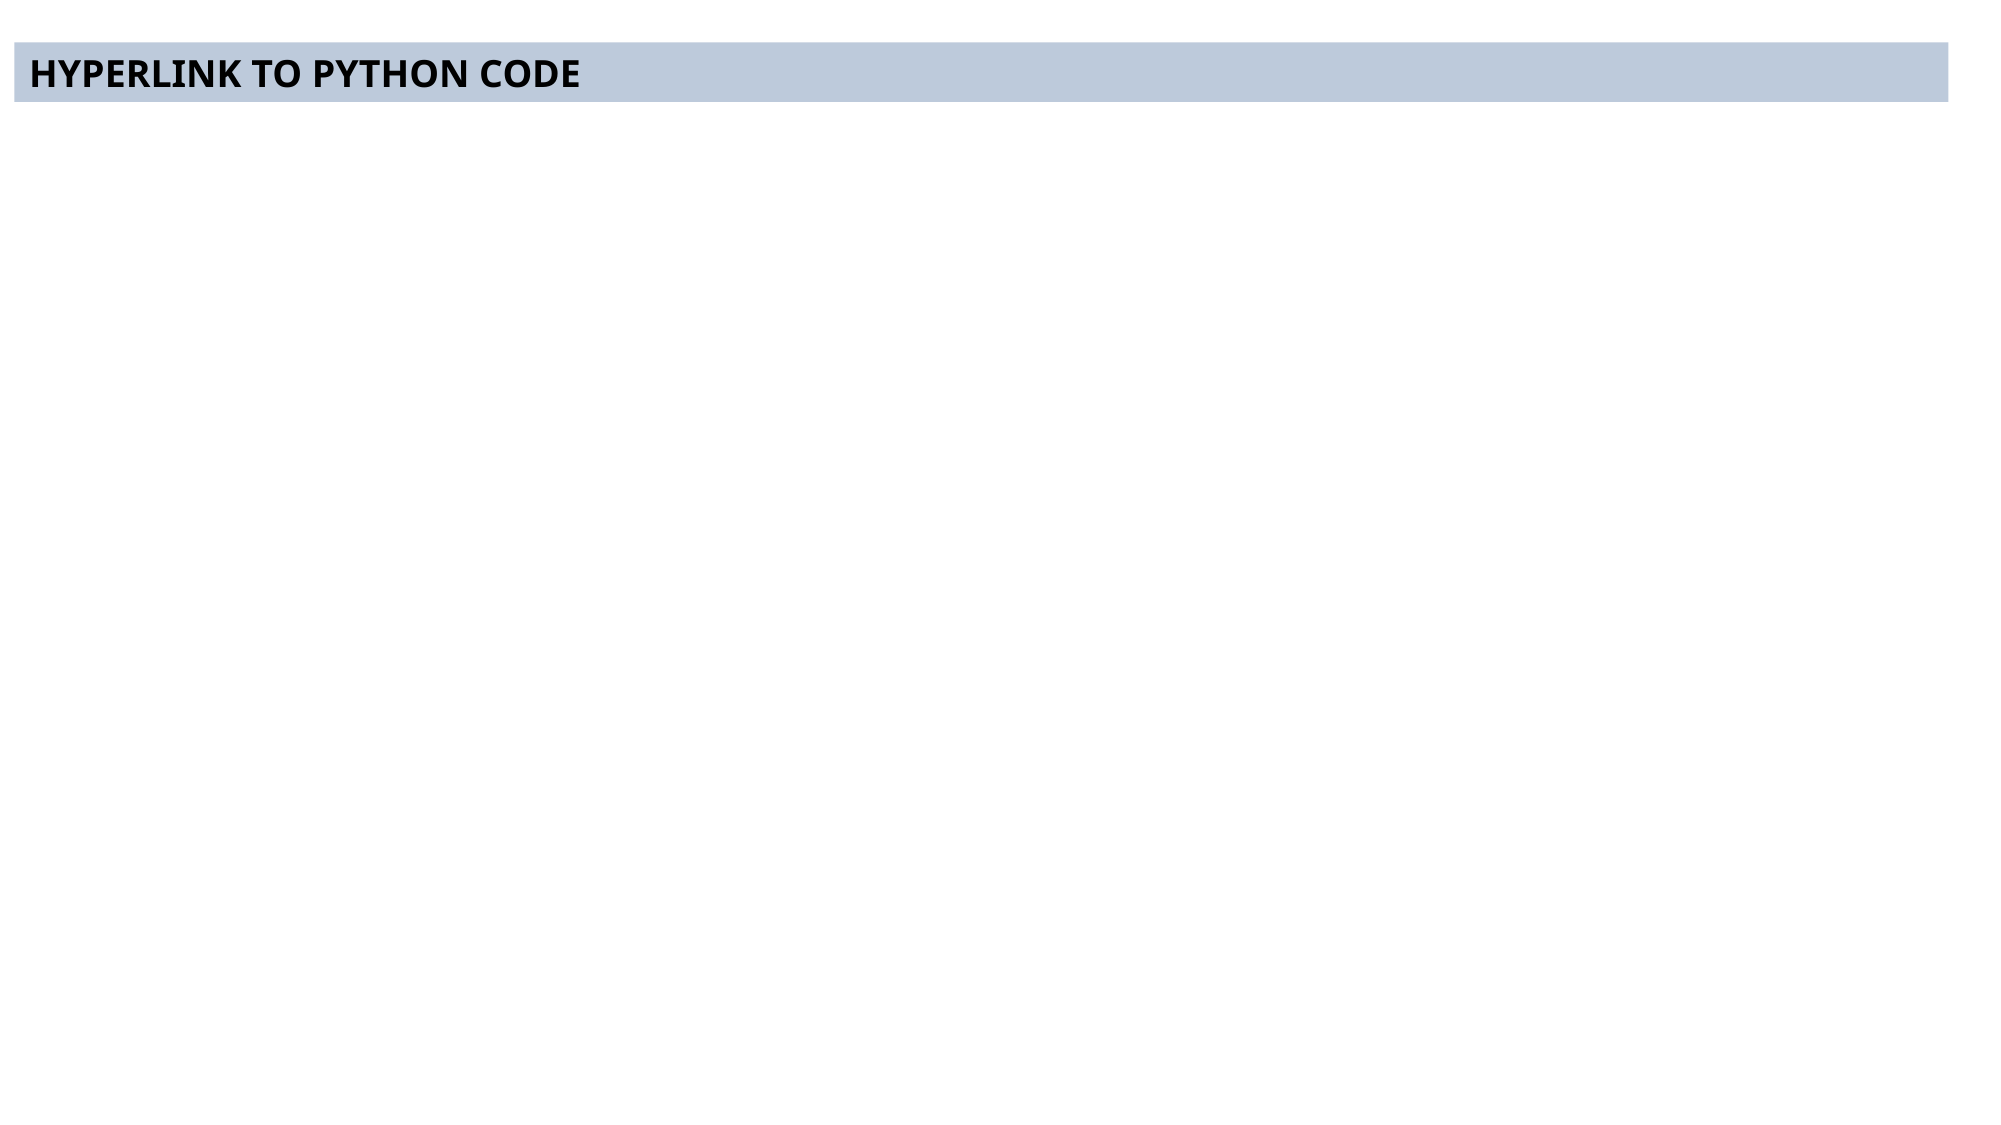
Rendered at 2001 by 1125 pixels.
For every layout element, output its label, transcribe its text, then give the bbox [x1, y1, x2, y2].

text_box HYPERLINK TO PYTHON CODE [14, 42, 1949, 102]
